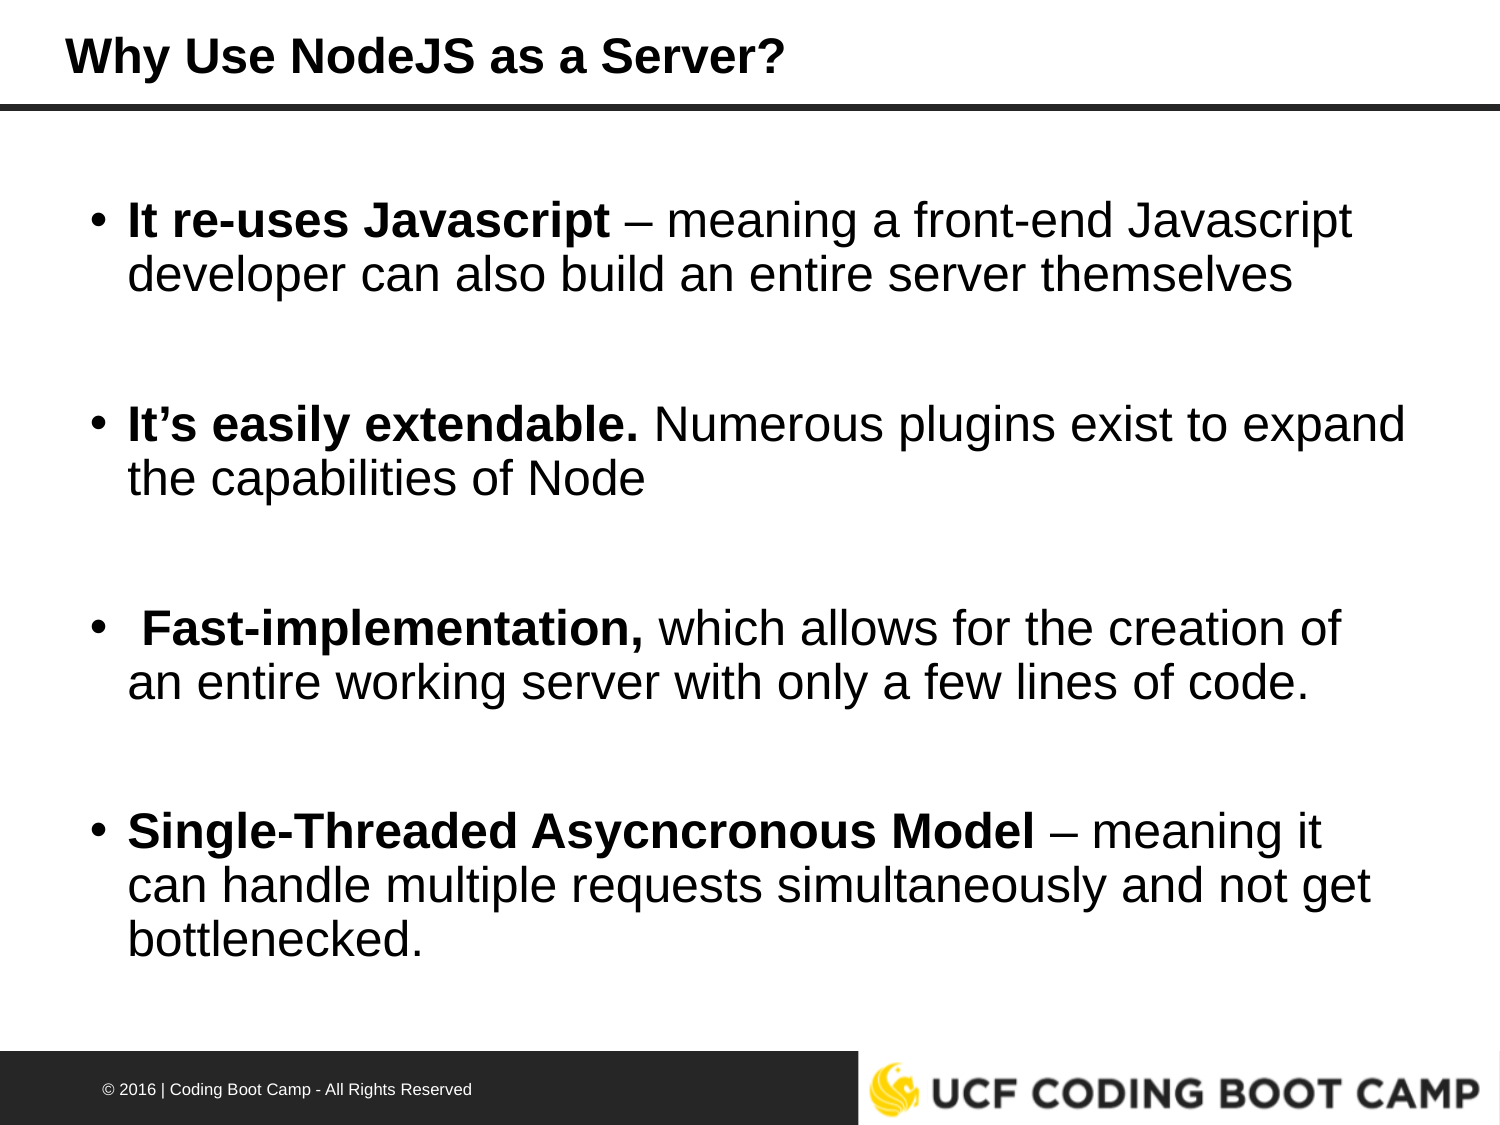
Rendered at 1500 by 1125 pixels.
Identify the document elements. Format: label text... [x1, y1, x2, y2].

title Why Use NodeJS as a Server? [50, 0, 948, 108]
picture [858, 1051, 1500, 1125]
text_box It re-uses Javascript – meaning a front-end Javascript developer can also build an entire server themselves It’s easily extendable. Numerous plugins exist to expand the capabilities of Node Fast-implementation, which allows for the creation of an entire working server with only a few lines of code. Single-Threaded Asycncronous Model – meaning it can handle multiple requests simultaneously and not get bottlenecked. [74, 187, 1425, 1025]
